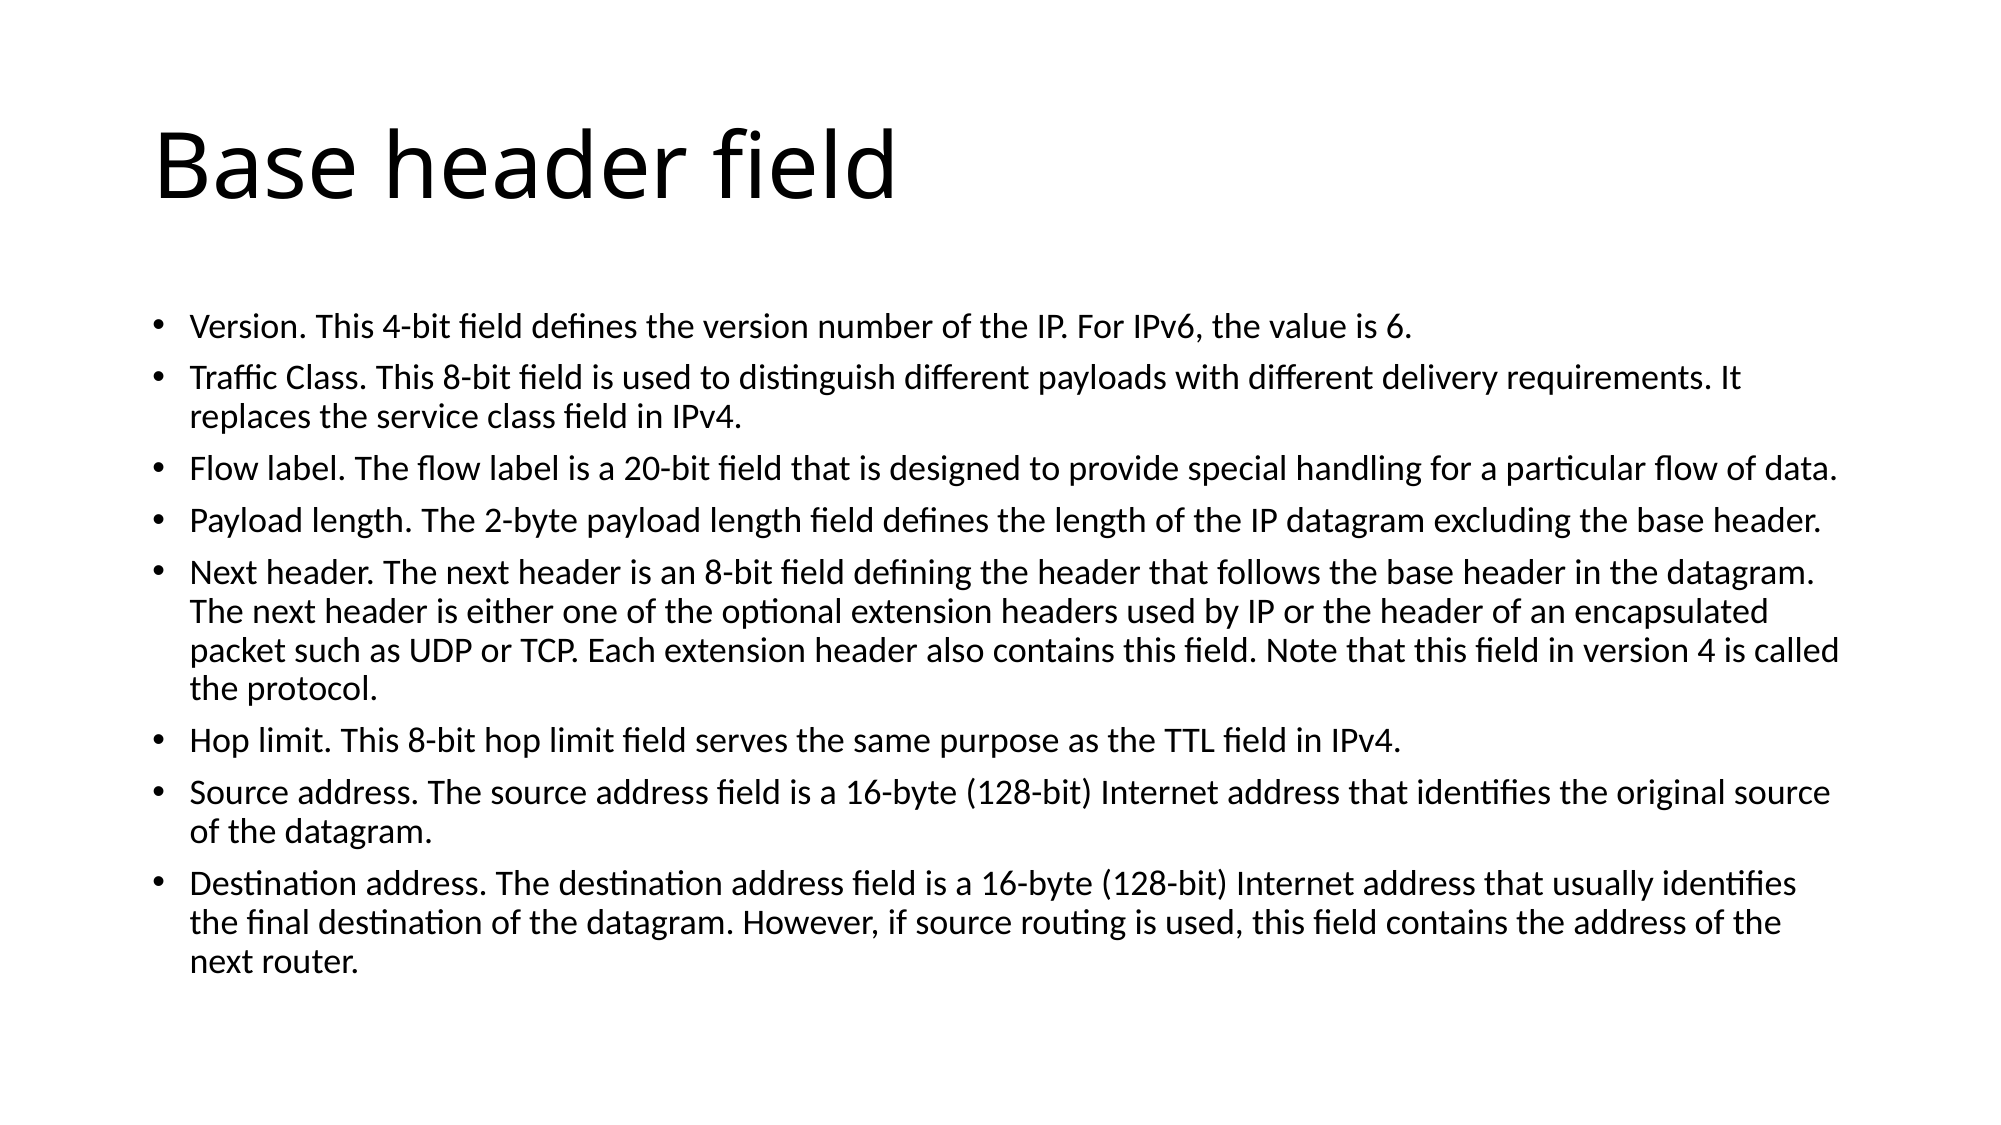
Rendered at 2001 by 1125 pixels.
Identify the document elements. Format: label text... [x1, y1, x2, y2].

list Version. This 4-bit field defines the version number of the IP. For IPv6, the value is 6. Traffic Class. This 8-bit field is used to distinguish different payloads with different delivery requirements. It replaces the service class field in IPv4. Flow label. The flow label is a 20-bit field that is designed to provide special handling for a particular flow of data. Payload length. The 2-byte payload length field defines the length of the IP datagram excluding the base header. Next header. The next header is an 8-bit field defining the header that follows the base header in the datagram. The next header is either one of the optional extension headers used by IP or the header of an encapsulated packet such as UDP or TCP. Each extension header also contains this field. Note that this field in version 4 is called the protocol. Hop limit. This 8-bit hop limit field serves the same purpose as the TTL field in IPv4. Source address. The source address field is a 16-byte (128-bit) Internet address that identifies the original source of the datagram. Destination address. The destination address field is a 16-byte (128-bit) Internet address that usually identifies the final destination of the datagram. However, if source routing is used, this field contains the address of the next router. [137, 299, 1863, 1014]
title Base header field [137, 59, 1863, 278]
